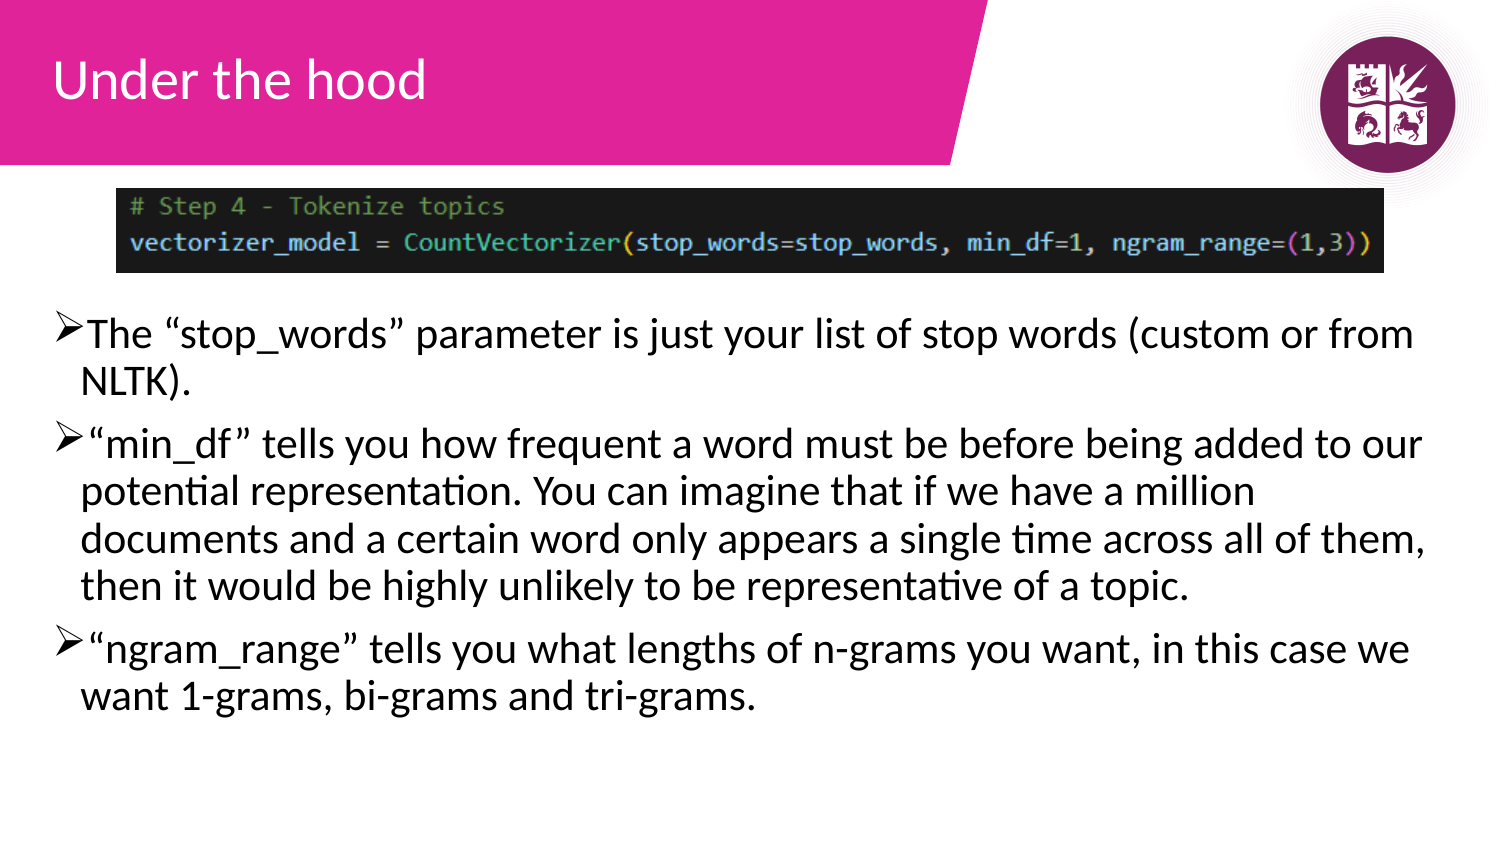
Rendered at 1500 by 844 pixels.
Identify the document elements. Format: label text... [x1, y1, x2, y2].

list The “stop_words” parameter is just your list of stop words (custom or from NLTK). “min_df” tells you how frequent a word must be before being added to our potential representation. You can imagine that if we have a million documents and a certain word only appears a single time across all of them, then it would be highly unlikely to be representative of a topic. “ngram_range” tells you what lengths of n-grams you want, in this case we want 1-grams, bi-grams and tri-grams. [37, 303, 1463, 753]
picture [116, 0, 1491, 273]
title Under the hood [37, 39, 958, 123]
